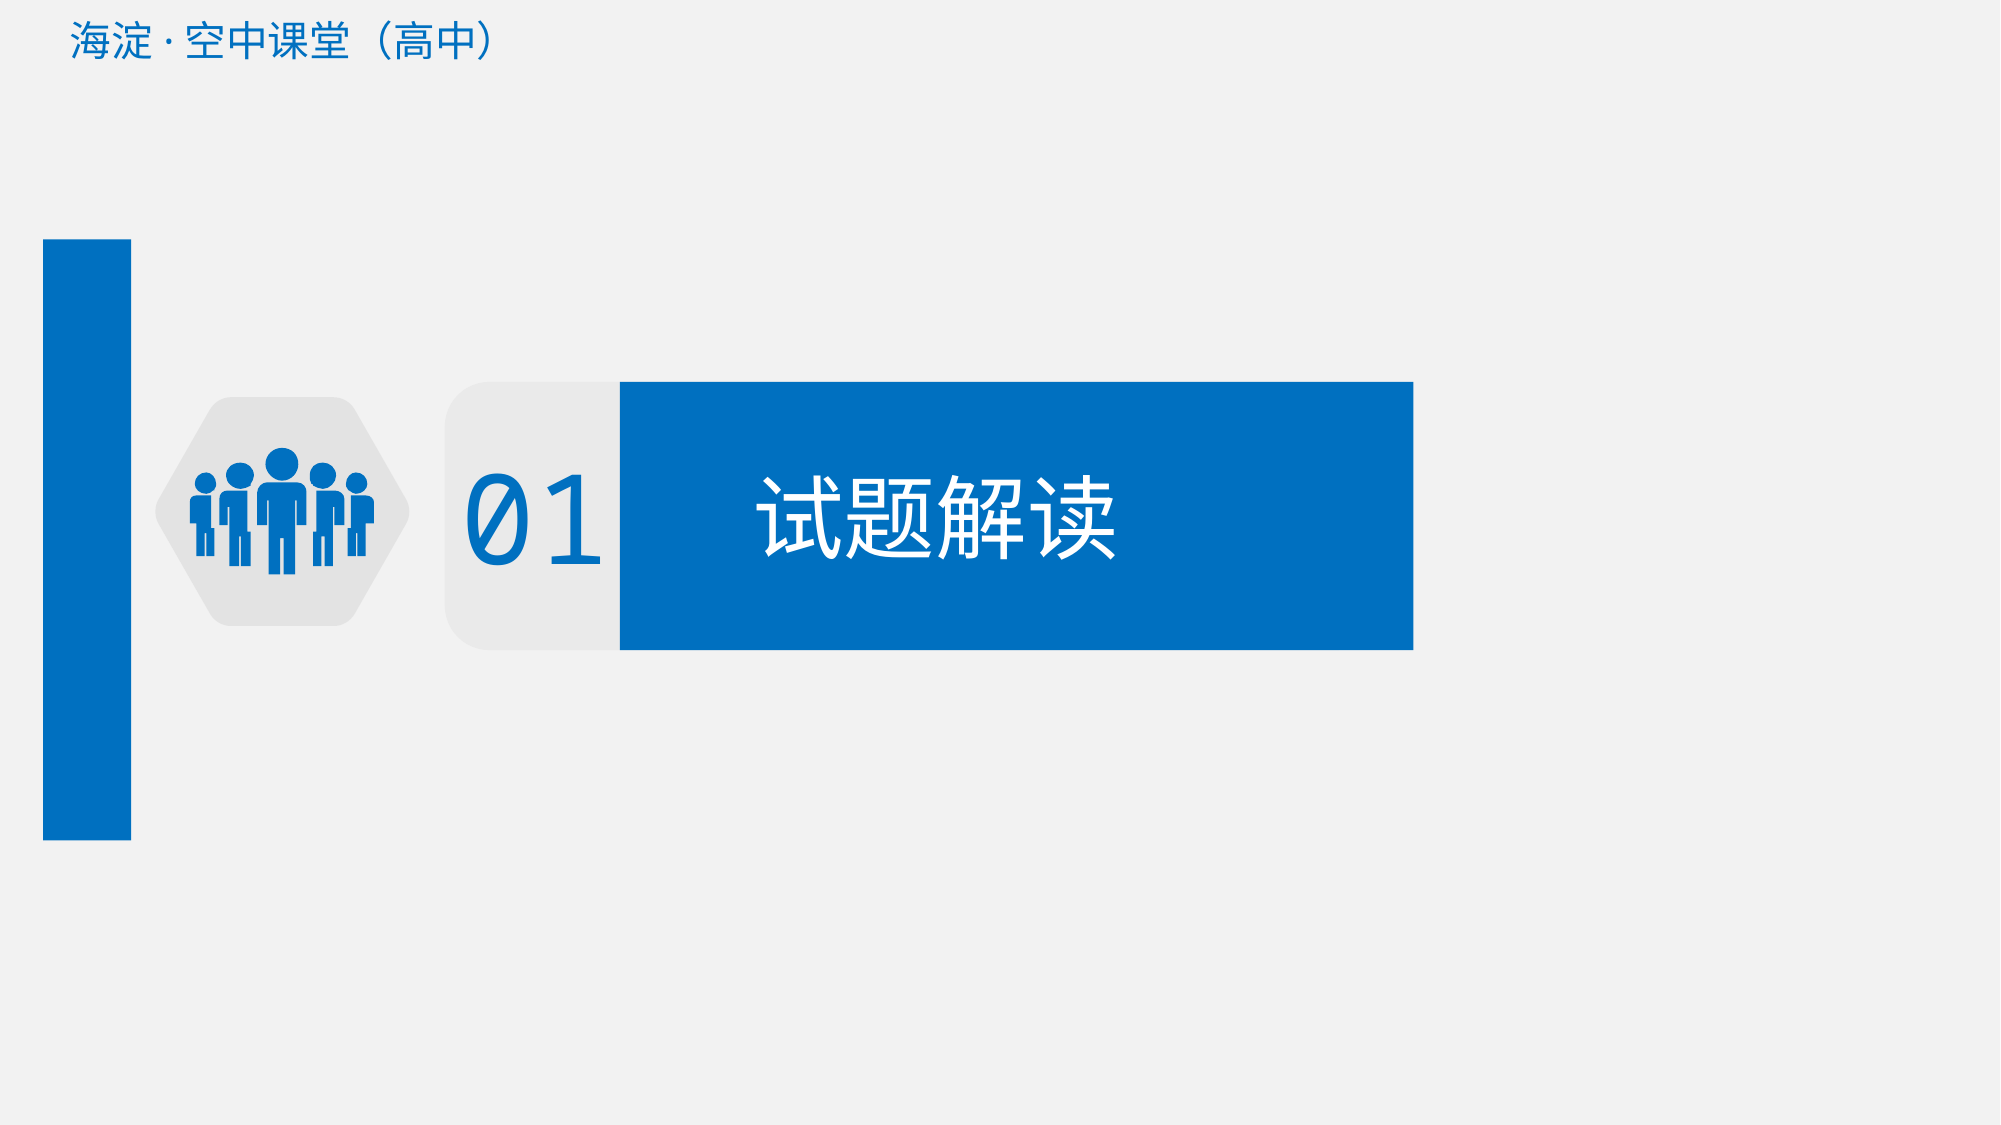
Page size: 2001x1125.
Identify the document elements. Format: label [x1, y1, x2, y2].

picture [0, 0, 2001, 1125]
text_box [309, 462, 337, 489]
text_box [347, 495, 374, 557]
text_box [219, 490, 251, 567]
text_box [189, 495, 215, 557]
text_box [155, 397, 410, 626]
text_box [194, 472, 217, 494]
text_box [345, 472, 368, 494]
text_box [257, 482, 307, 575]
text_box [444, 381, 1414, 651]
text_box [265, 447, 299, 481]
text_box [42, 238, 132, 841]
text_box [313, 490, 345, 567]
text_box [226, 462, 254, 489]
